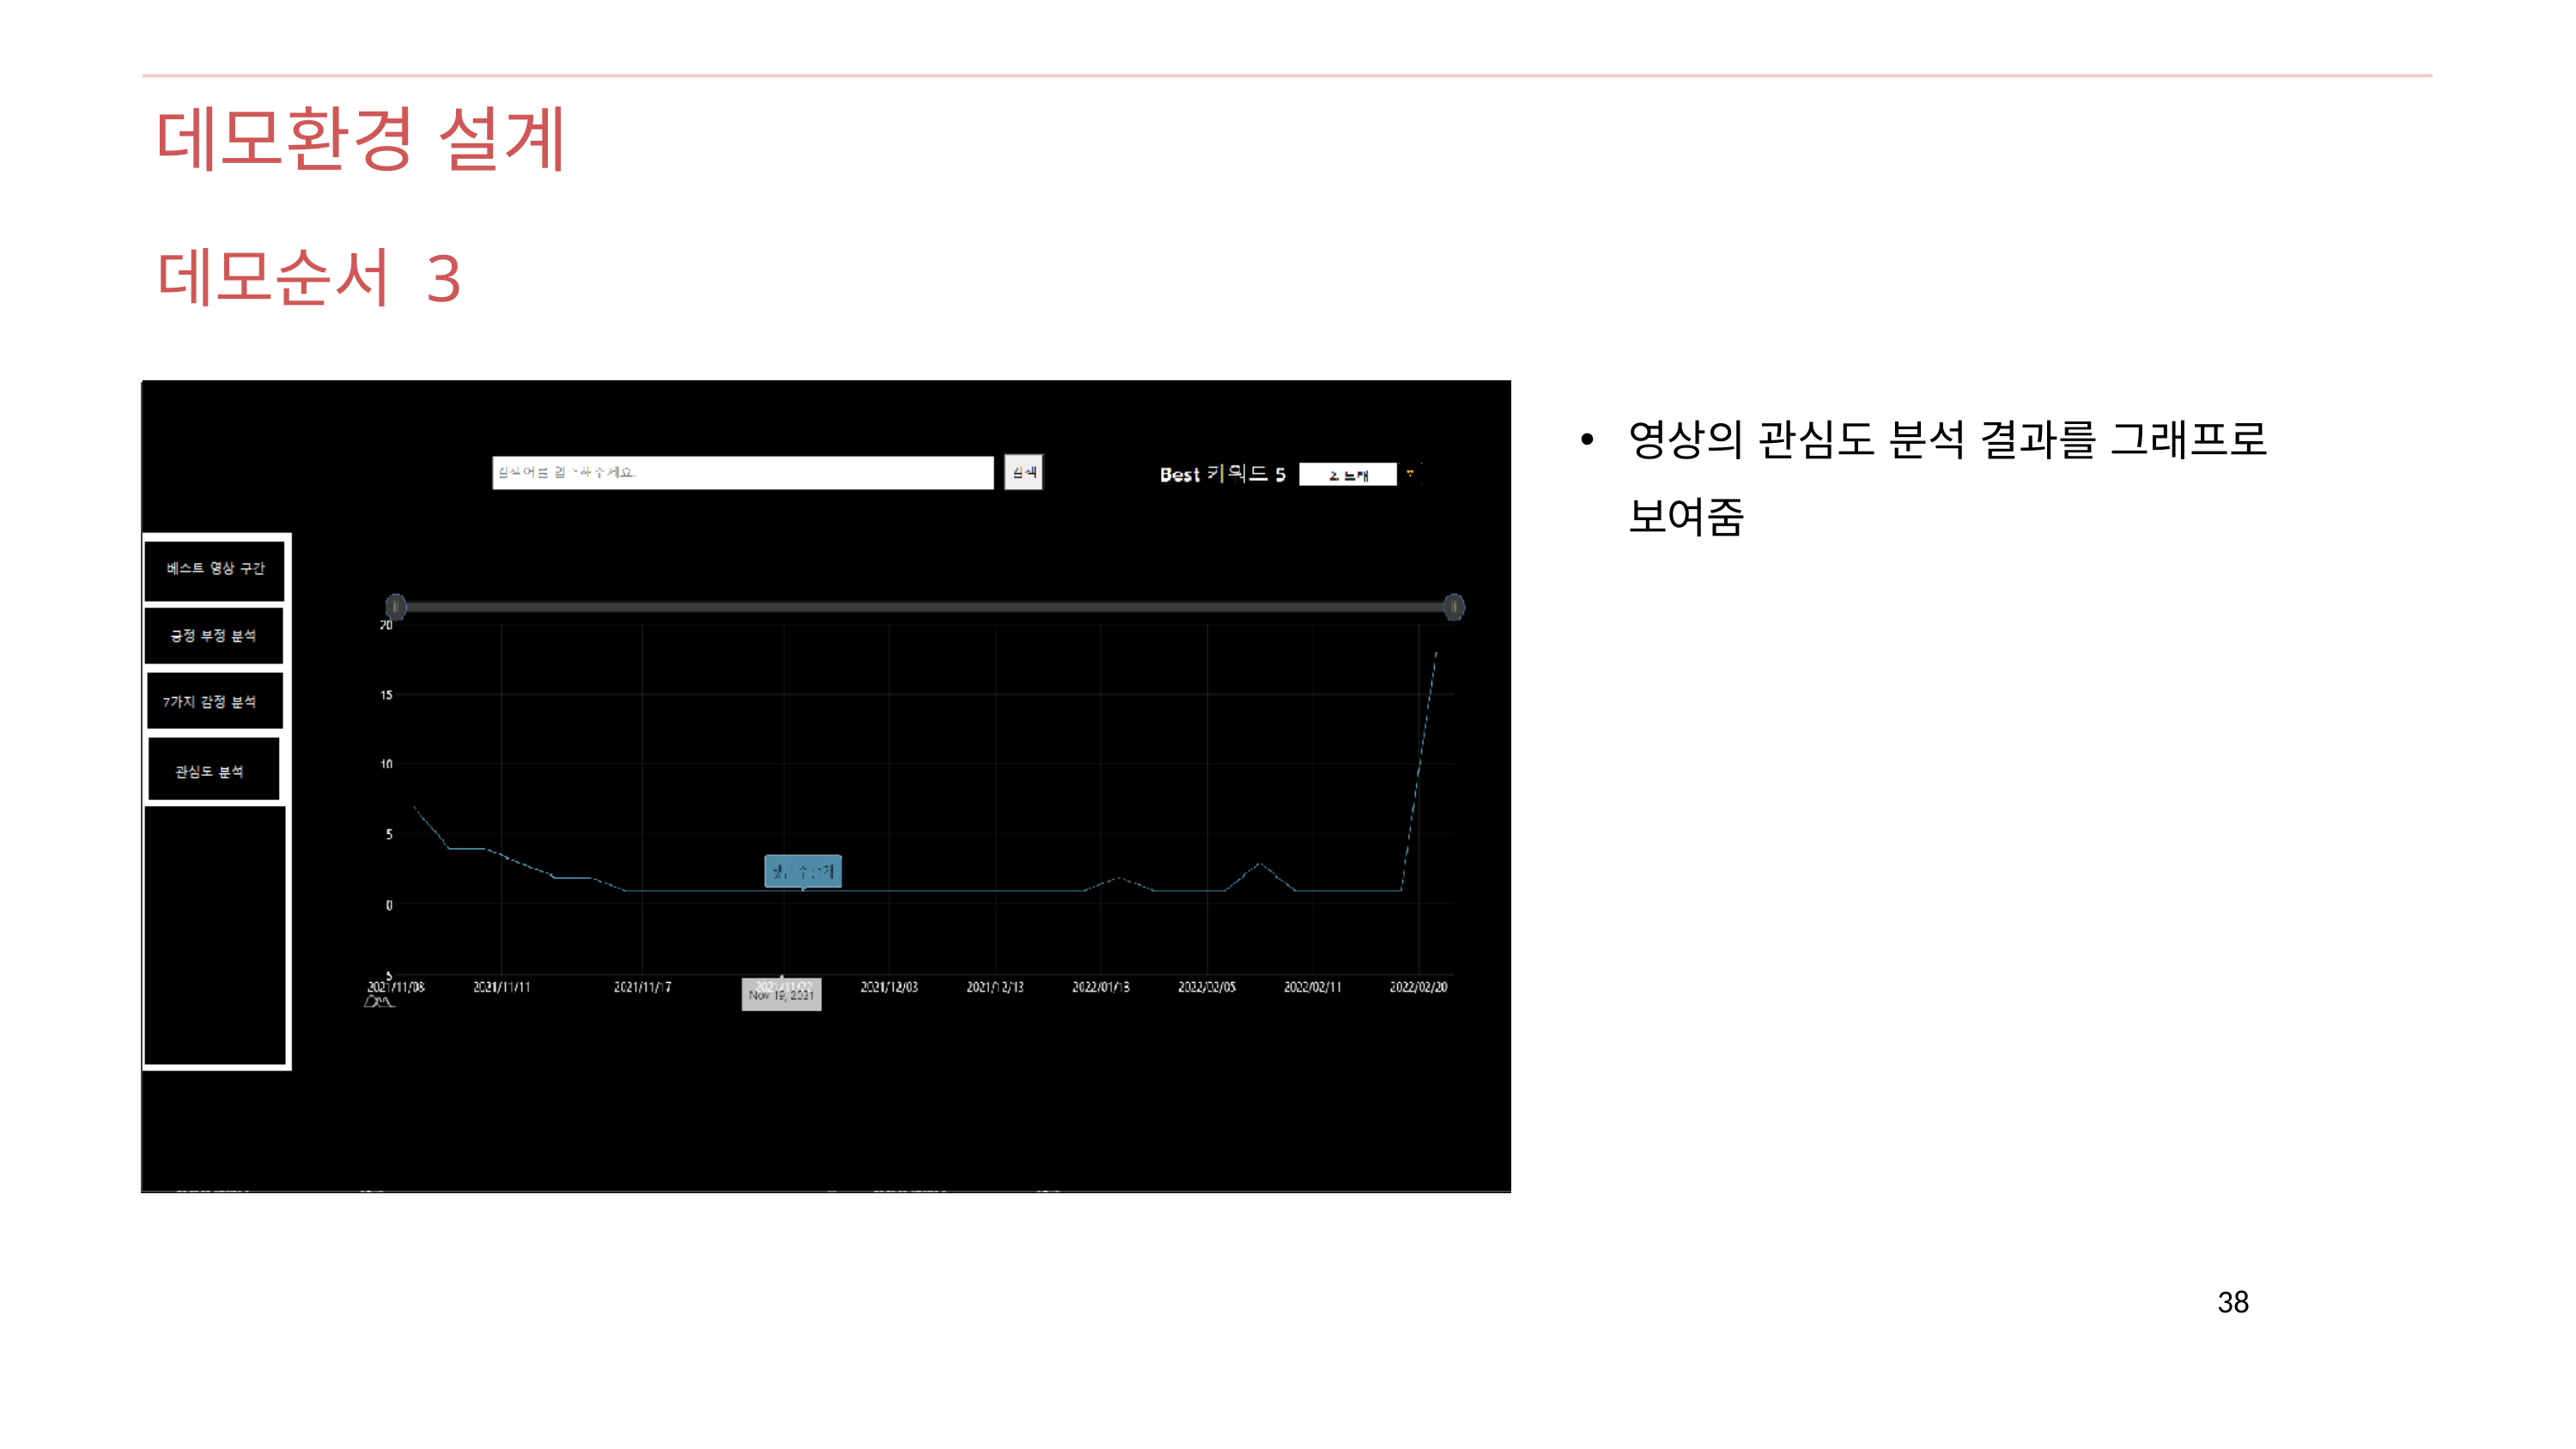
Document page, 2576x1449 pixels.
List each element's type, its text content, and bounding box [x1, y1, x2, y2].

picture [141, 380, 1511, 1194]
text_box 38 [2204, 1274, 2265, 1326]
text_box 데모환경 설계 [141, 89, 848, 187]
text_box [143, 70, 2433, 82]
text_box 데모순서 3 [143, 230, 1975, 321]
text_box 영상의 관심도 분석 결과를 그래프로 보여줌 [1566, 380, 2383, 549]
